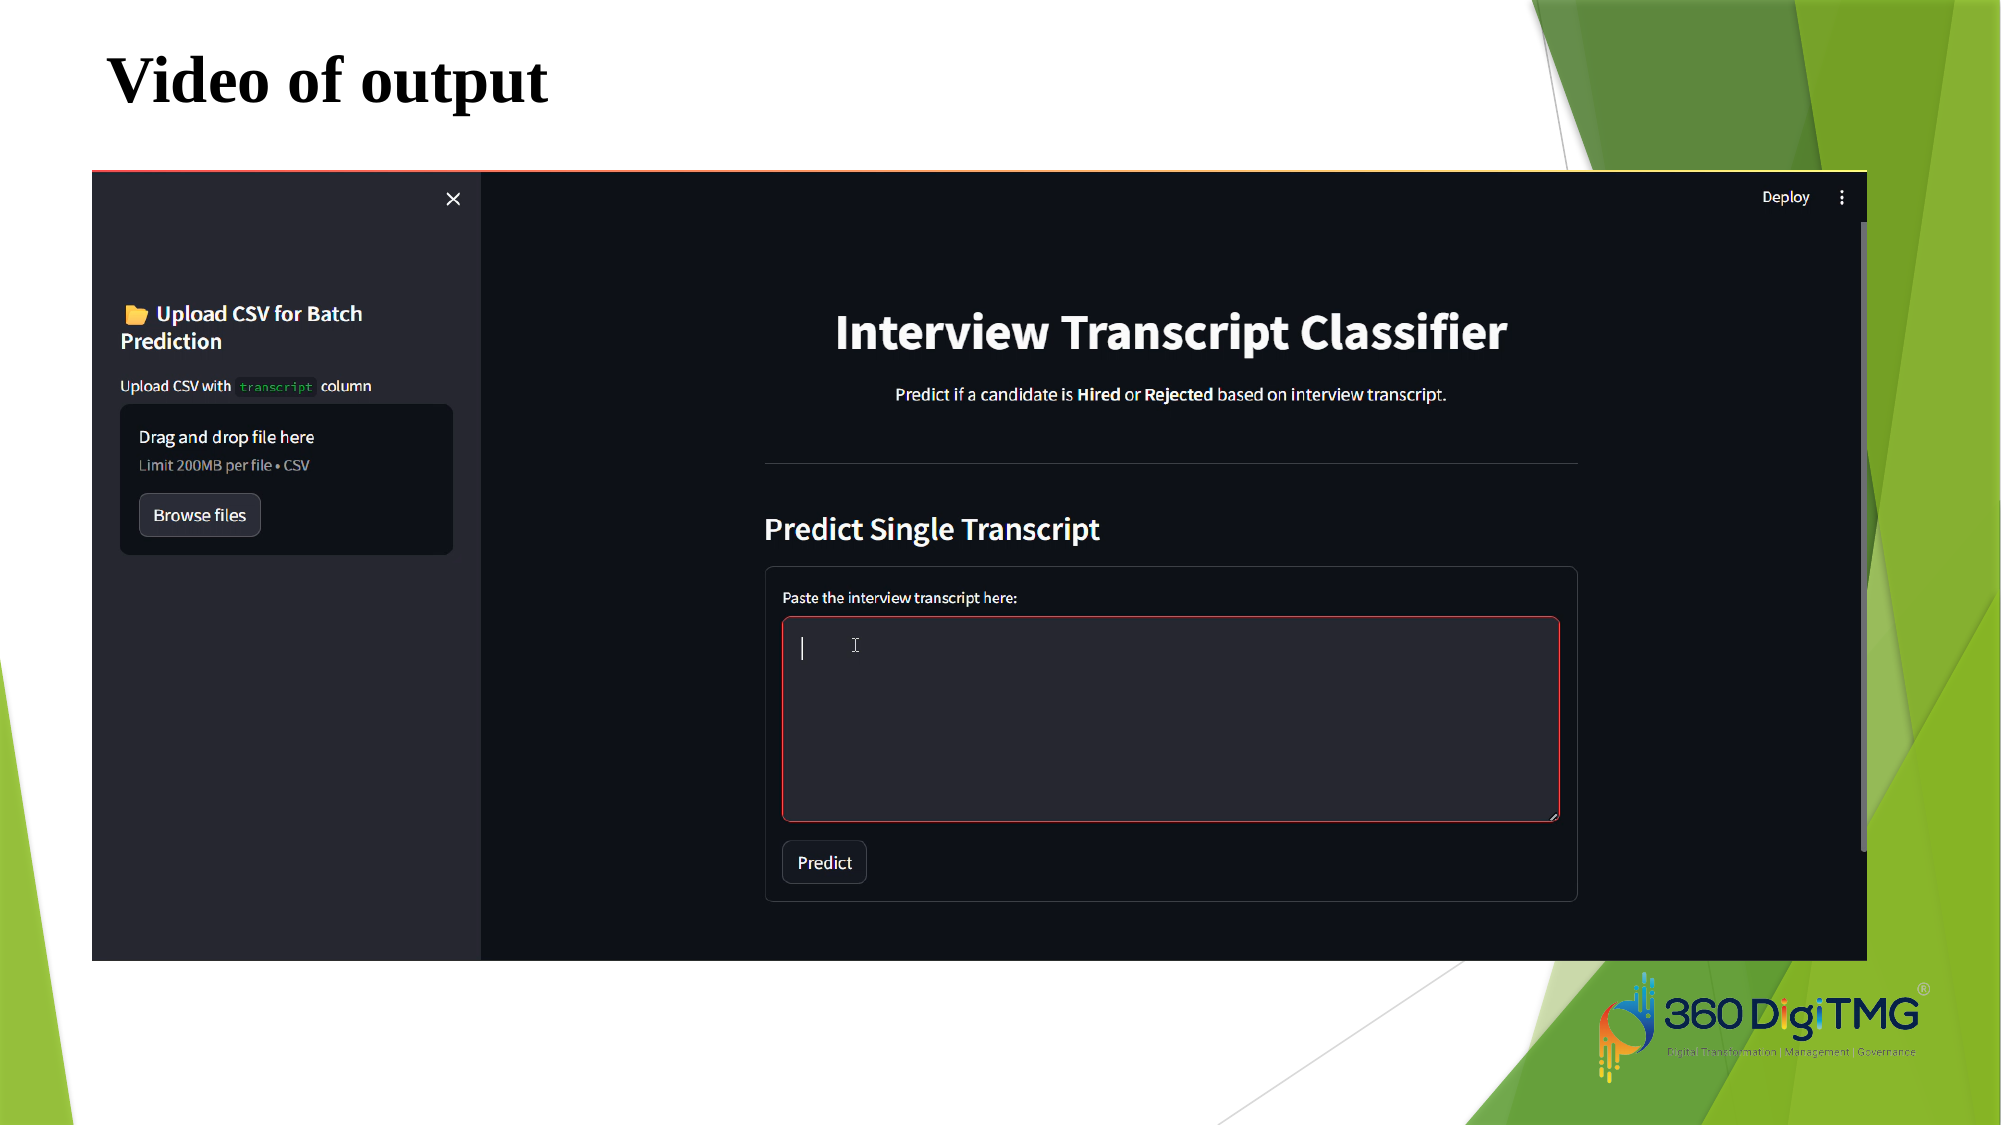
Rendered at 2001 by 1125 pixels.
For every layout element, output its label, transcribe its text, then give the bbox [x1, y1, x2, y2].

title Video of output [91, 0, 1817, 168]
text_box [91, 168, 1869, 962]
picture [1566, 960, 1964, 1094]
